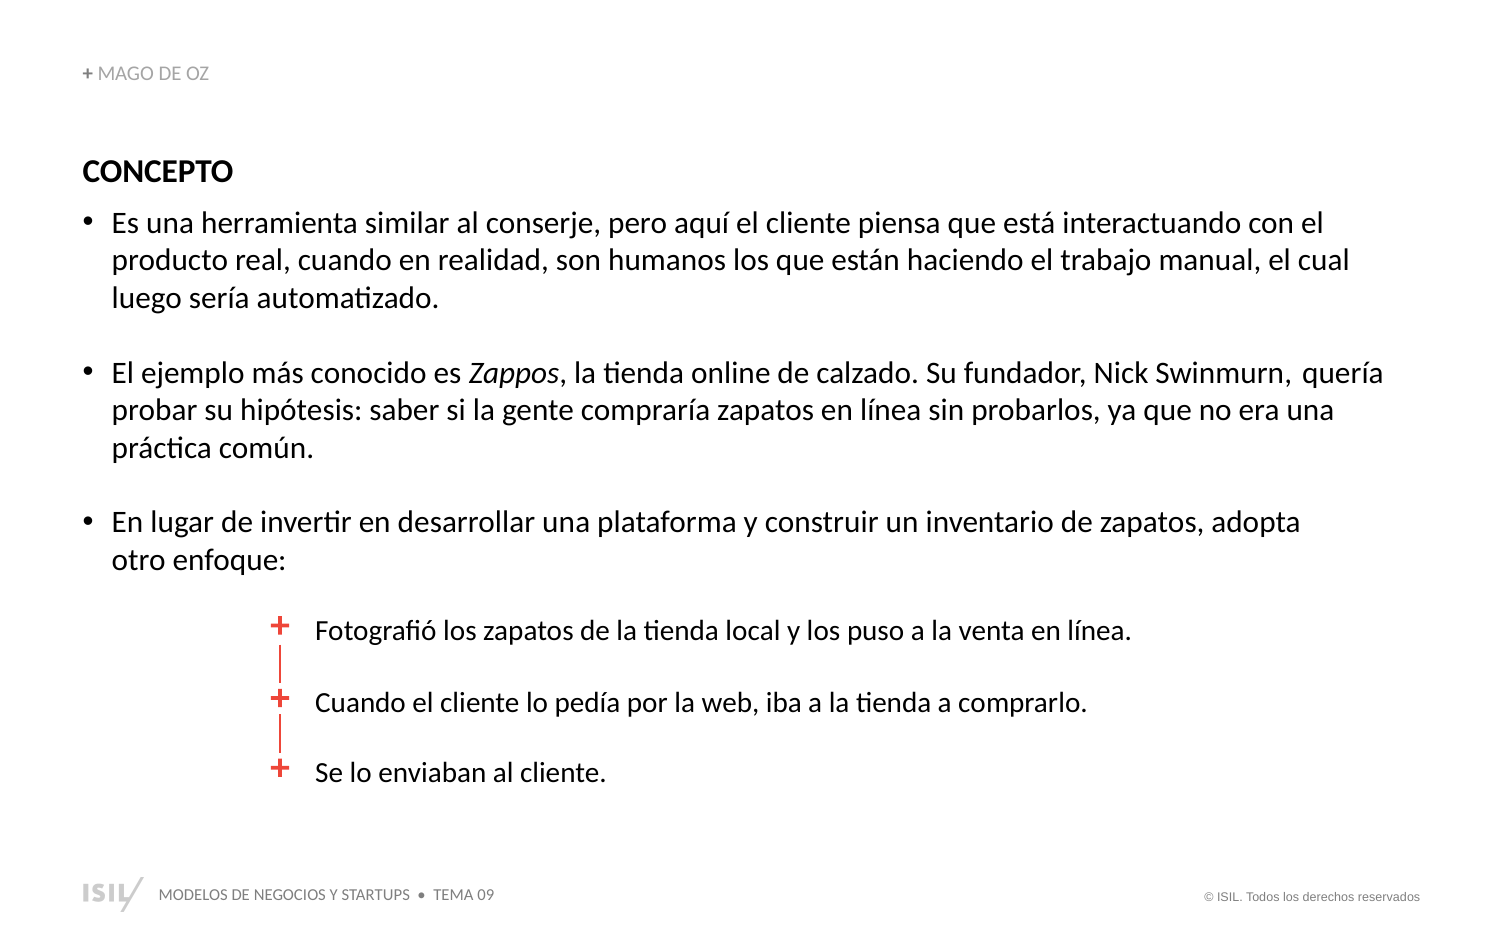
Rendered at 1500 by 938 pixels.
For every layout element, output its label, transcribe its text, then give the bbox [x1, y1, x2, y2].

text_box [267, 611, 1203, 790]
text_box CONCEPTO Es una herramienta similar al conserje, pero aquí el cliente piensa que está interactuando con el producto real, cuando en realidad, son humanos los que están haciendo el trabajo manual, el cual luego sería automatizado. El ejemplo más conocido es Zappos, la tienda online de calzado. Su fundador, Nick Swinmurn, quería probar su hipótesis: saber si la gente compraría zapatos en línea sin probarlos, ya que no era una práctica común. En lugar de invertir en desarrollar una plataforma y construir un inventario de zapatos, adopta otro enfoque: [82, 149, 1386, 577]
text_box + MAGO DE OZ [82, 61, 721, 85]
